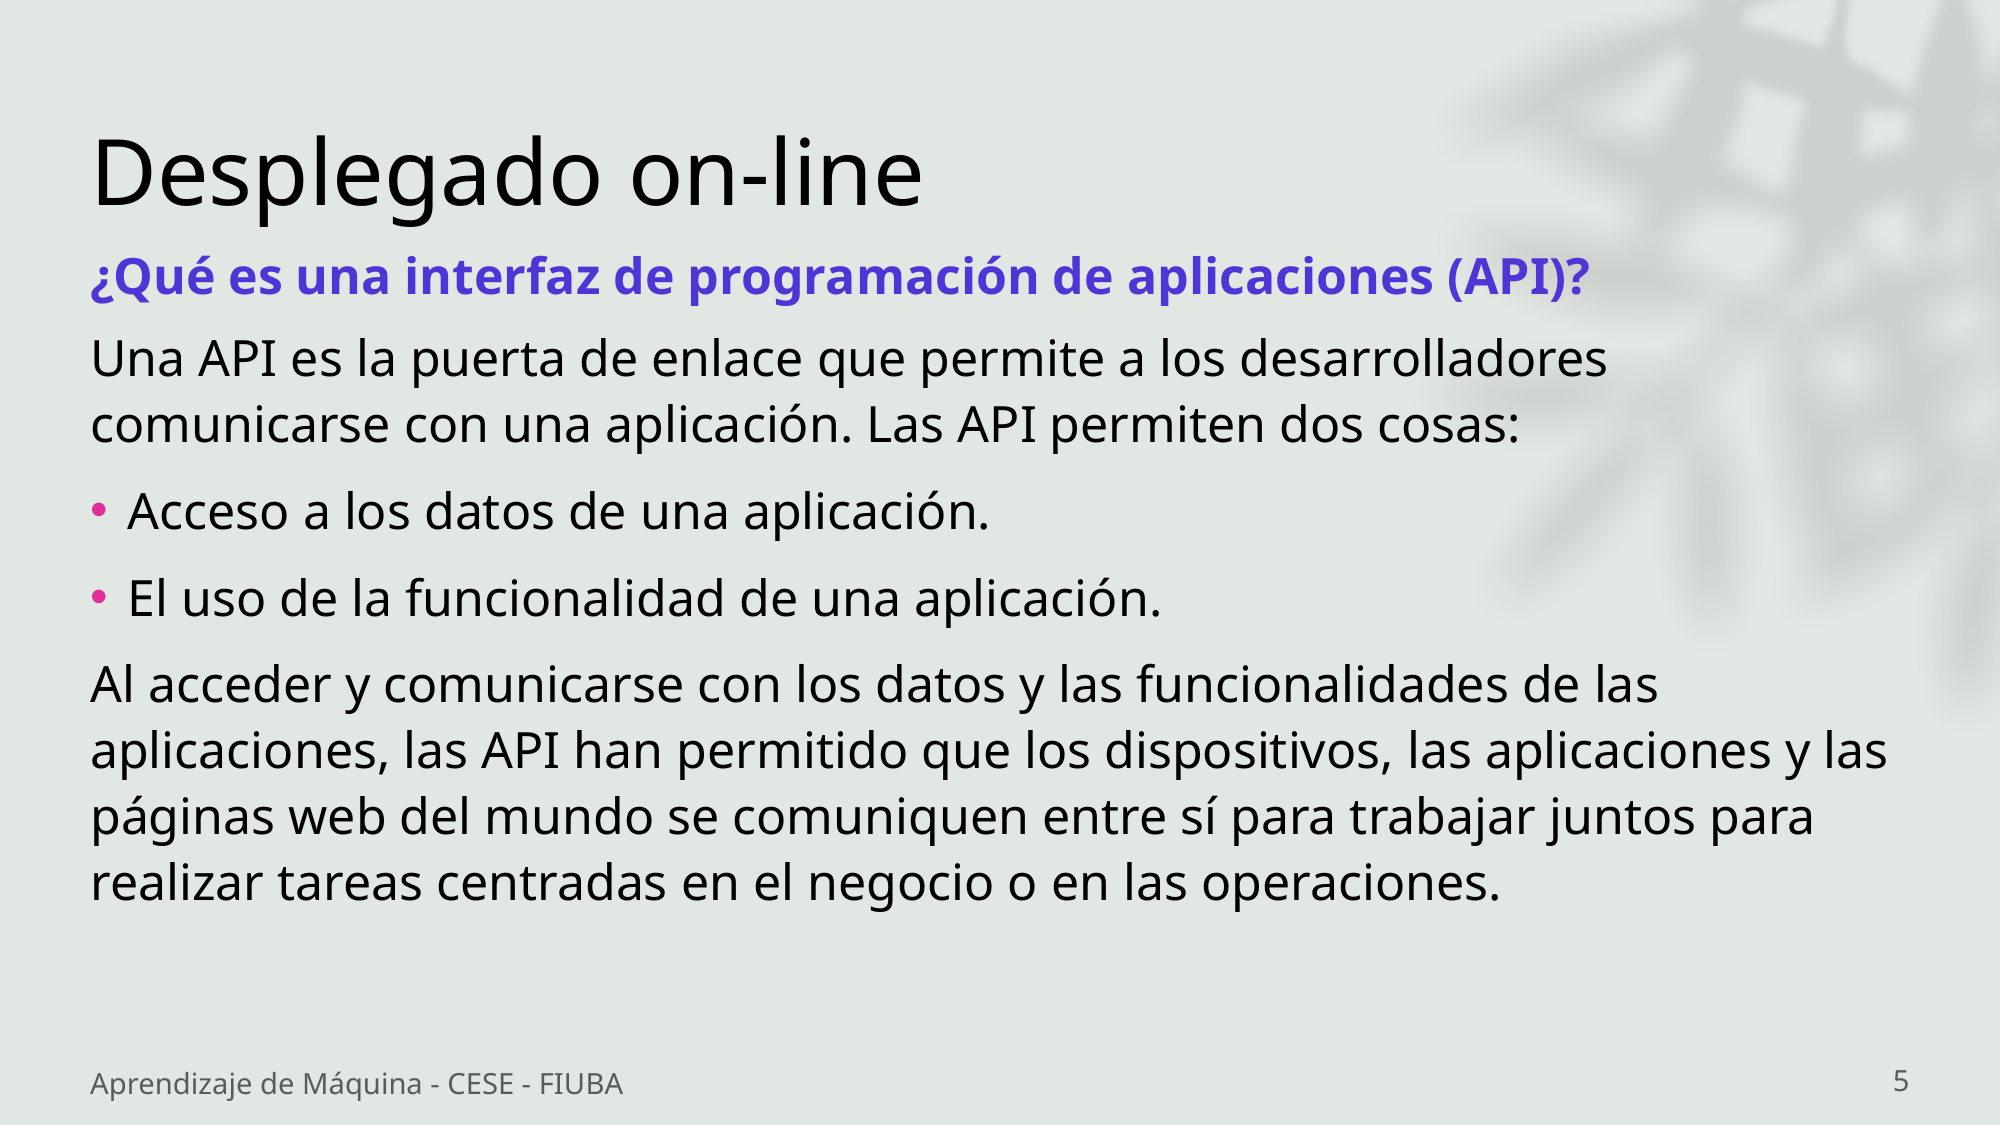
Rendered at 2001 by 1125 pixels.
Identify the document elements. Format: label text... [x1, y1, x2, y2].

list Una API es la puerta de enlace que permite a los desarrolladores comunicarse con una aplicación. Las API permiten dos cosas: Acceso a los datos de una aplicación. El uso de la funcionalidad de una aplicación. Al acceder y comunicarse con los datos y las funcionalidades de las aplicaciones, las API han permitido que los dispositivos, las aplicaciones y las páginas web del mundo se comuniquen entre sí para trabajar juntos para realizar tareas centradas en el negocio o en las operaciones. [75, 313, 1925, 1009]
text_box ¿Qué es una interfaz de programación de aplicaciones (API)? [75, 237, 1671, 313]
footer Aprendizaje de Máquina - CESE - FIUBA [75, 1052, 751, 1113]
slide_number 5 [1474, 1052, 1925, 1113]
title Desplegado on-line [75, 60, 1863, 278]
